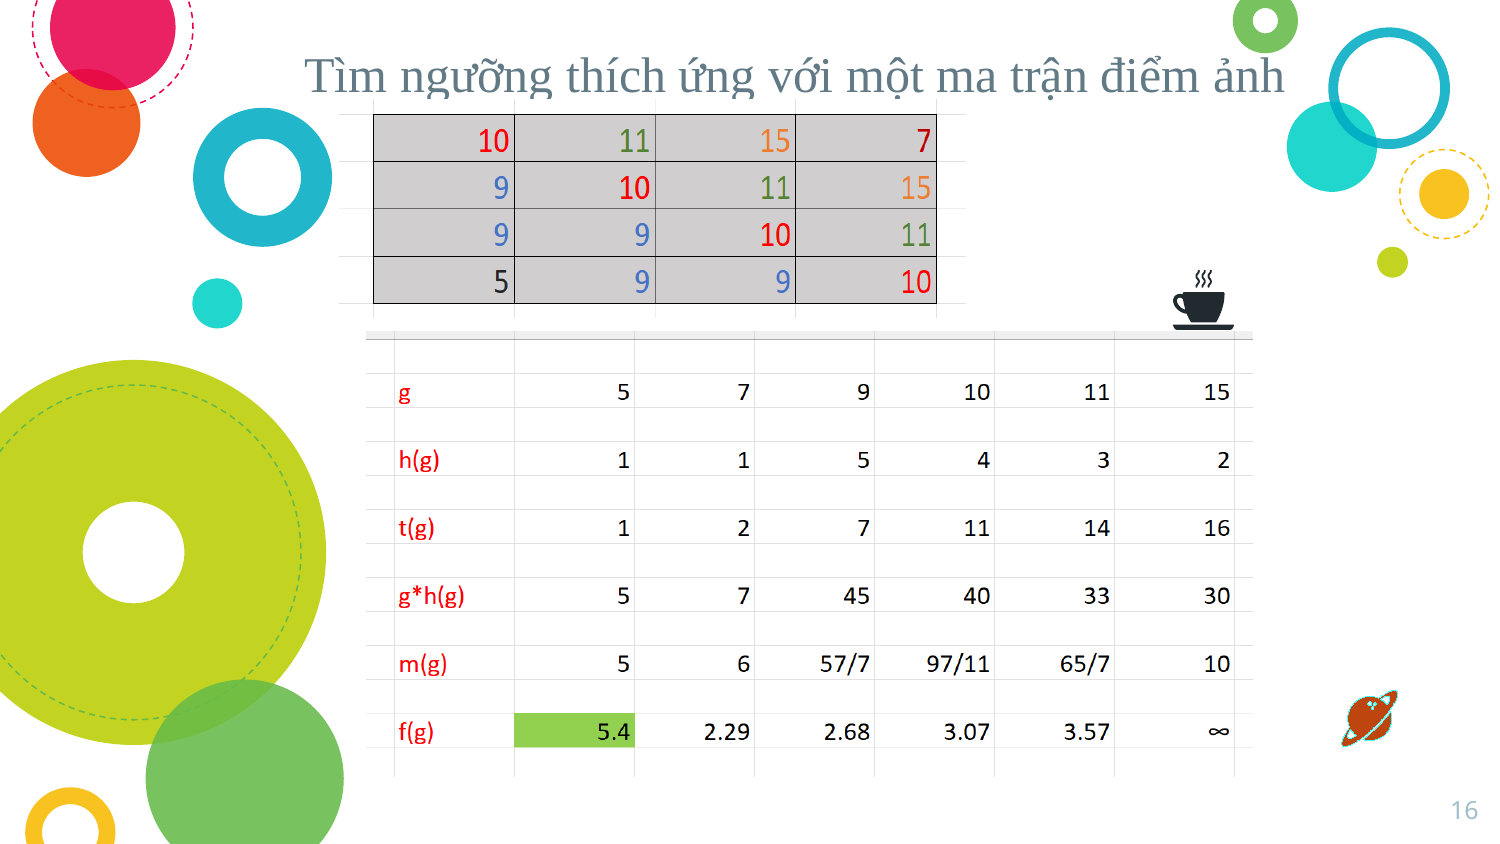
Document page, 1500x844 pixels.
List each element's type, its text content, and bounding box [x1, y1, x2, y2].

slide_number 16 [1416, 779, 1494, 844]
text_box [970, 155, 1370, 270]
picture [366, 330, 1253, 778]
title Tìm ngưỡng thích ứng với một ma trận điểm ảnh [289, 12, 1306, 118]
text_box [1172, 269, 1235, 331]
picture [338, 99, 967, 318]
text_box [1341, 690, 1399, 747]
